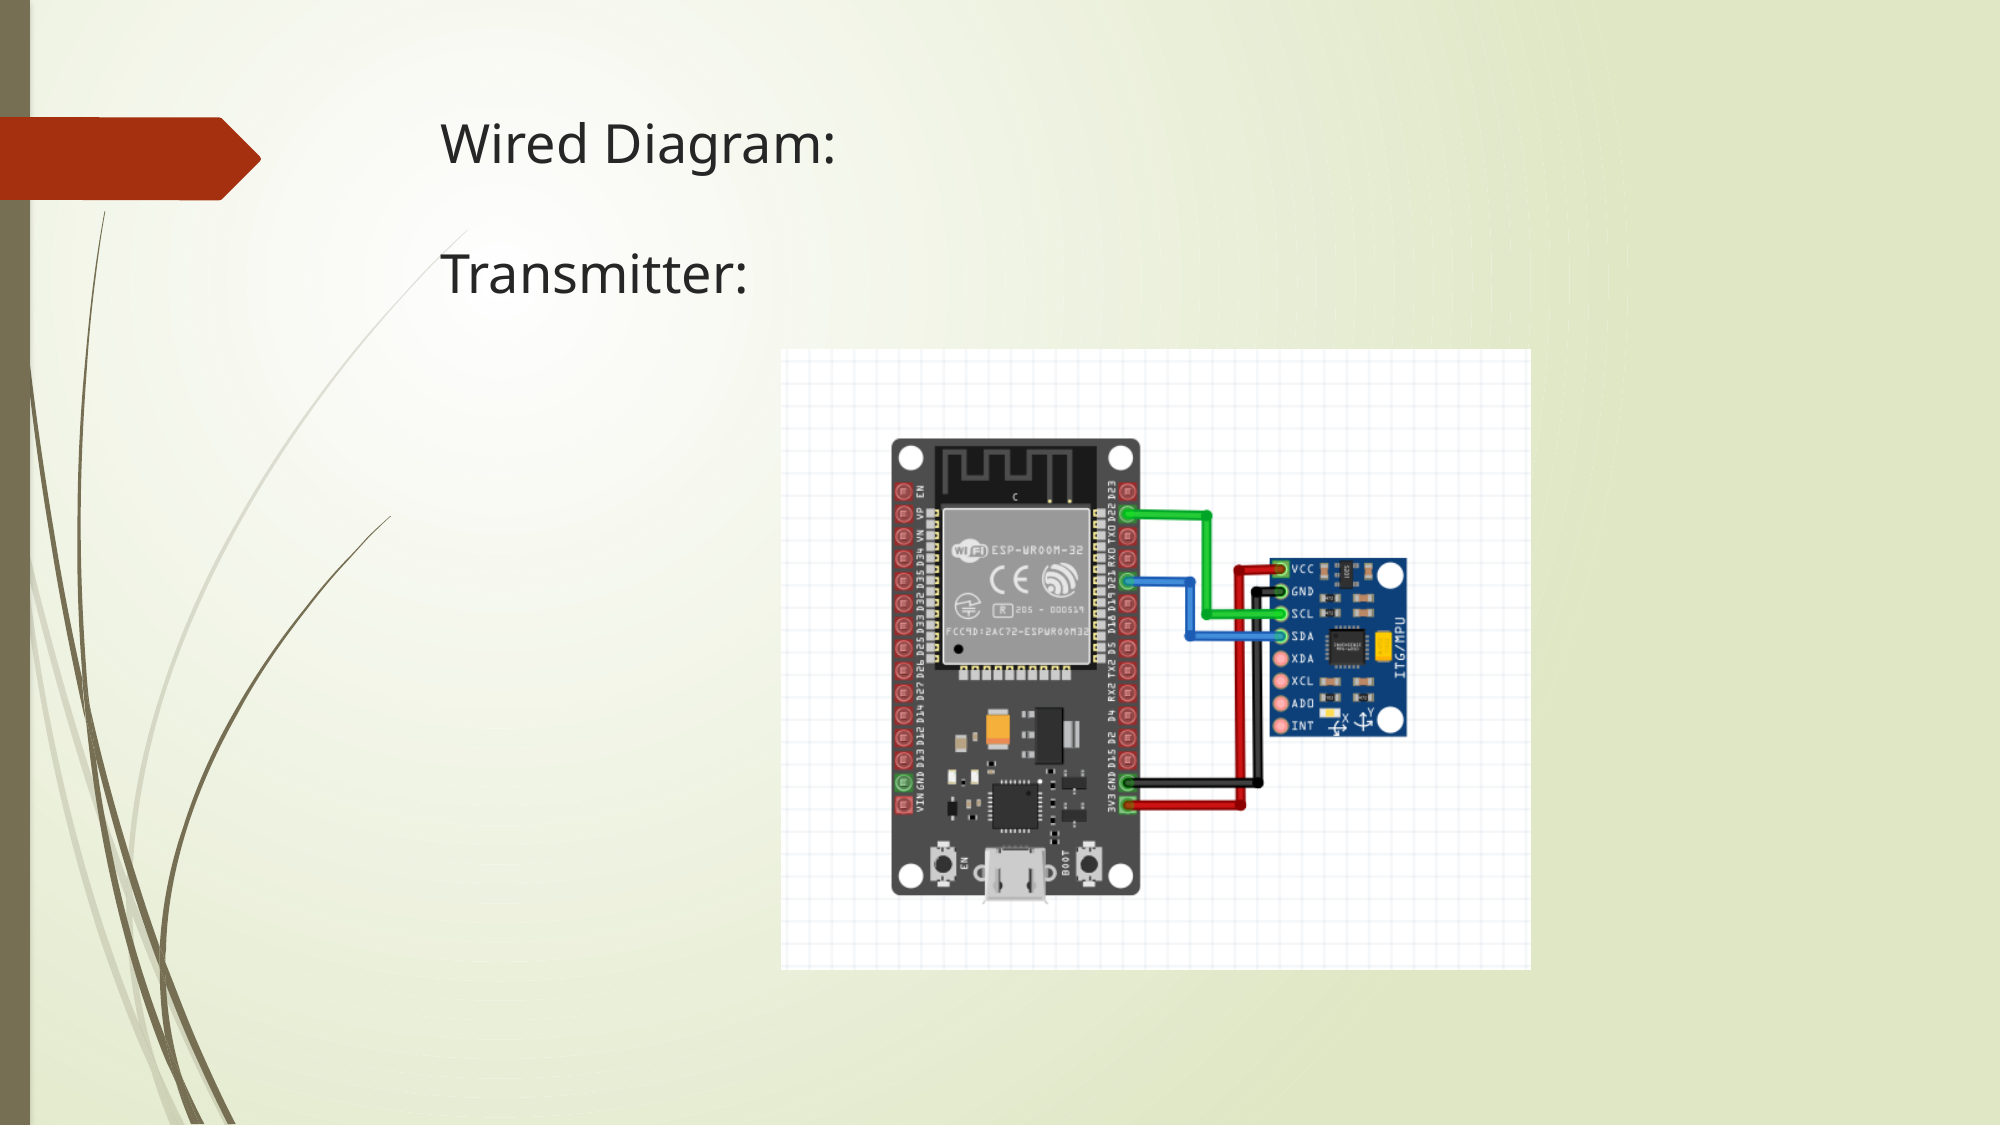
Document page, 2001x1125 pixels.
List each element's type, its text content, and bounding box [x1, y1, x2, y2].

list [781, 349, 1531, 971]
title Wired Diagram: Transmitter: [425, 102, 1888, 313]
